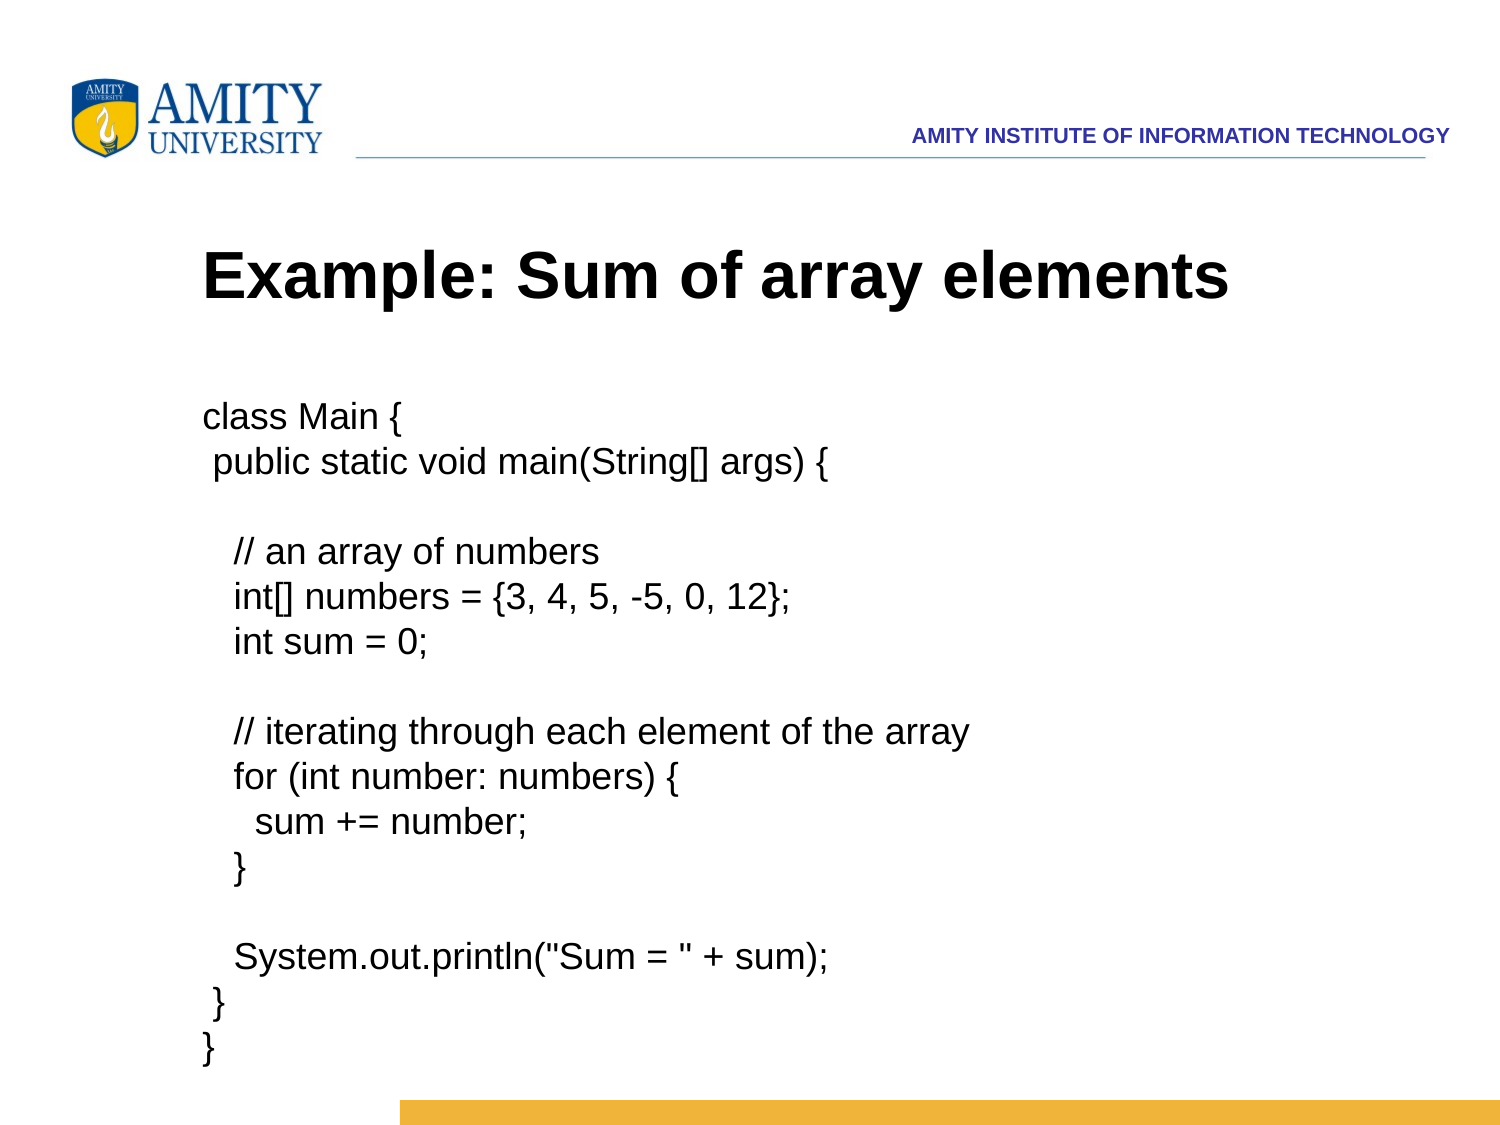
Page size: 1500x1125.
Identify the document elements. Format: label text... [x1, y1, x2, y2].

text_box Example: Sum of array elements class Main { public static void main(String[] args) { // an array of numbers int[] numbers = {3, 4, 5, -5, 0, 12}; int sum = 0; // iterating through each element of the array for (int number: numbers) { sum += number; } System.out.println("Sum = " + sum); } } [187, 224, 1313, 1075]
picture [0, 0, 1500, 188]
